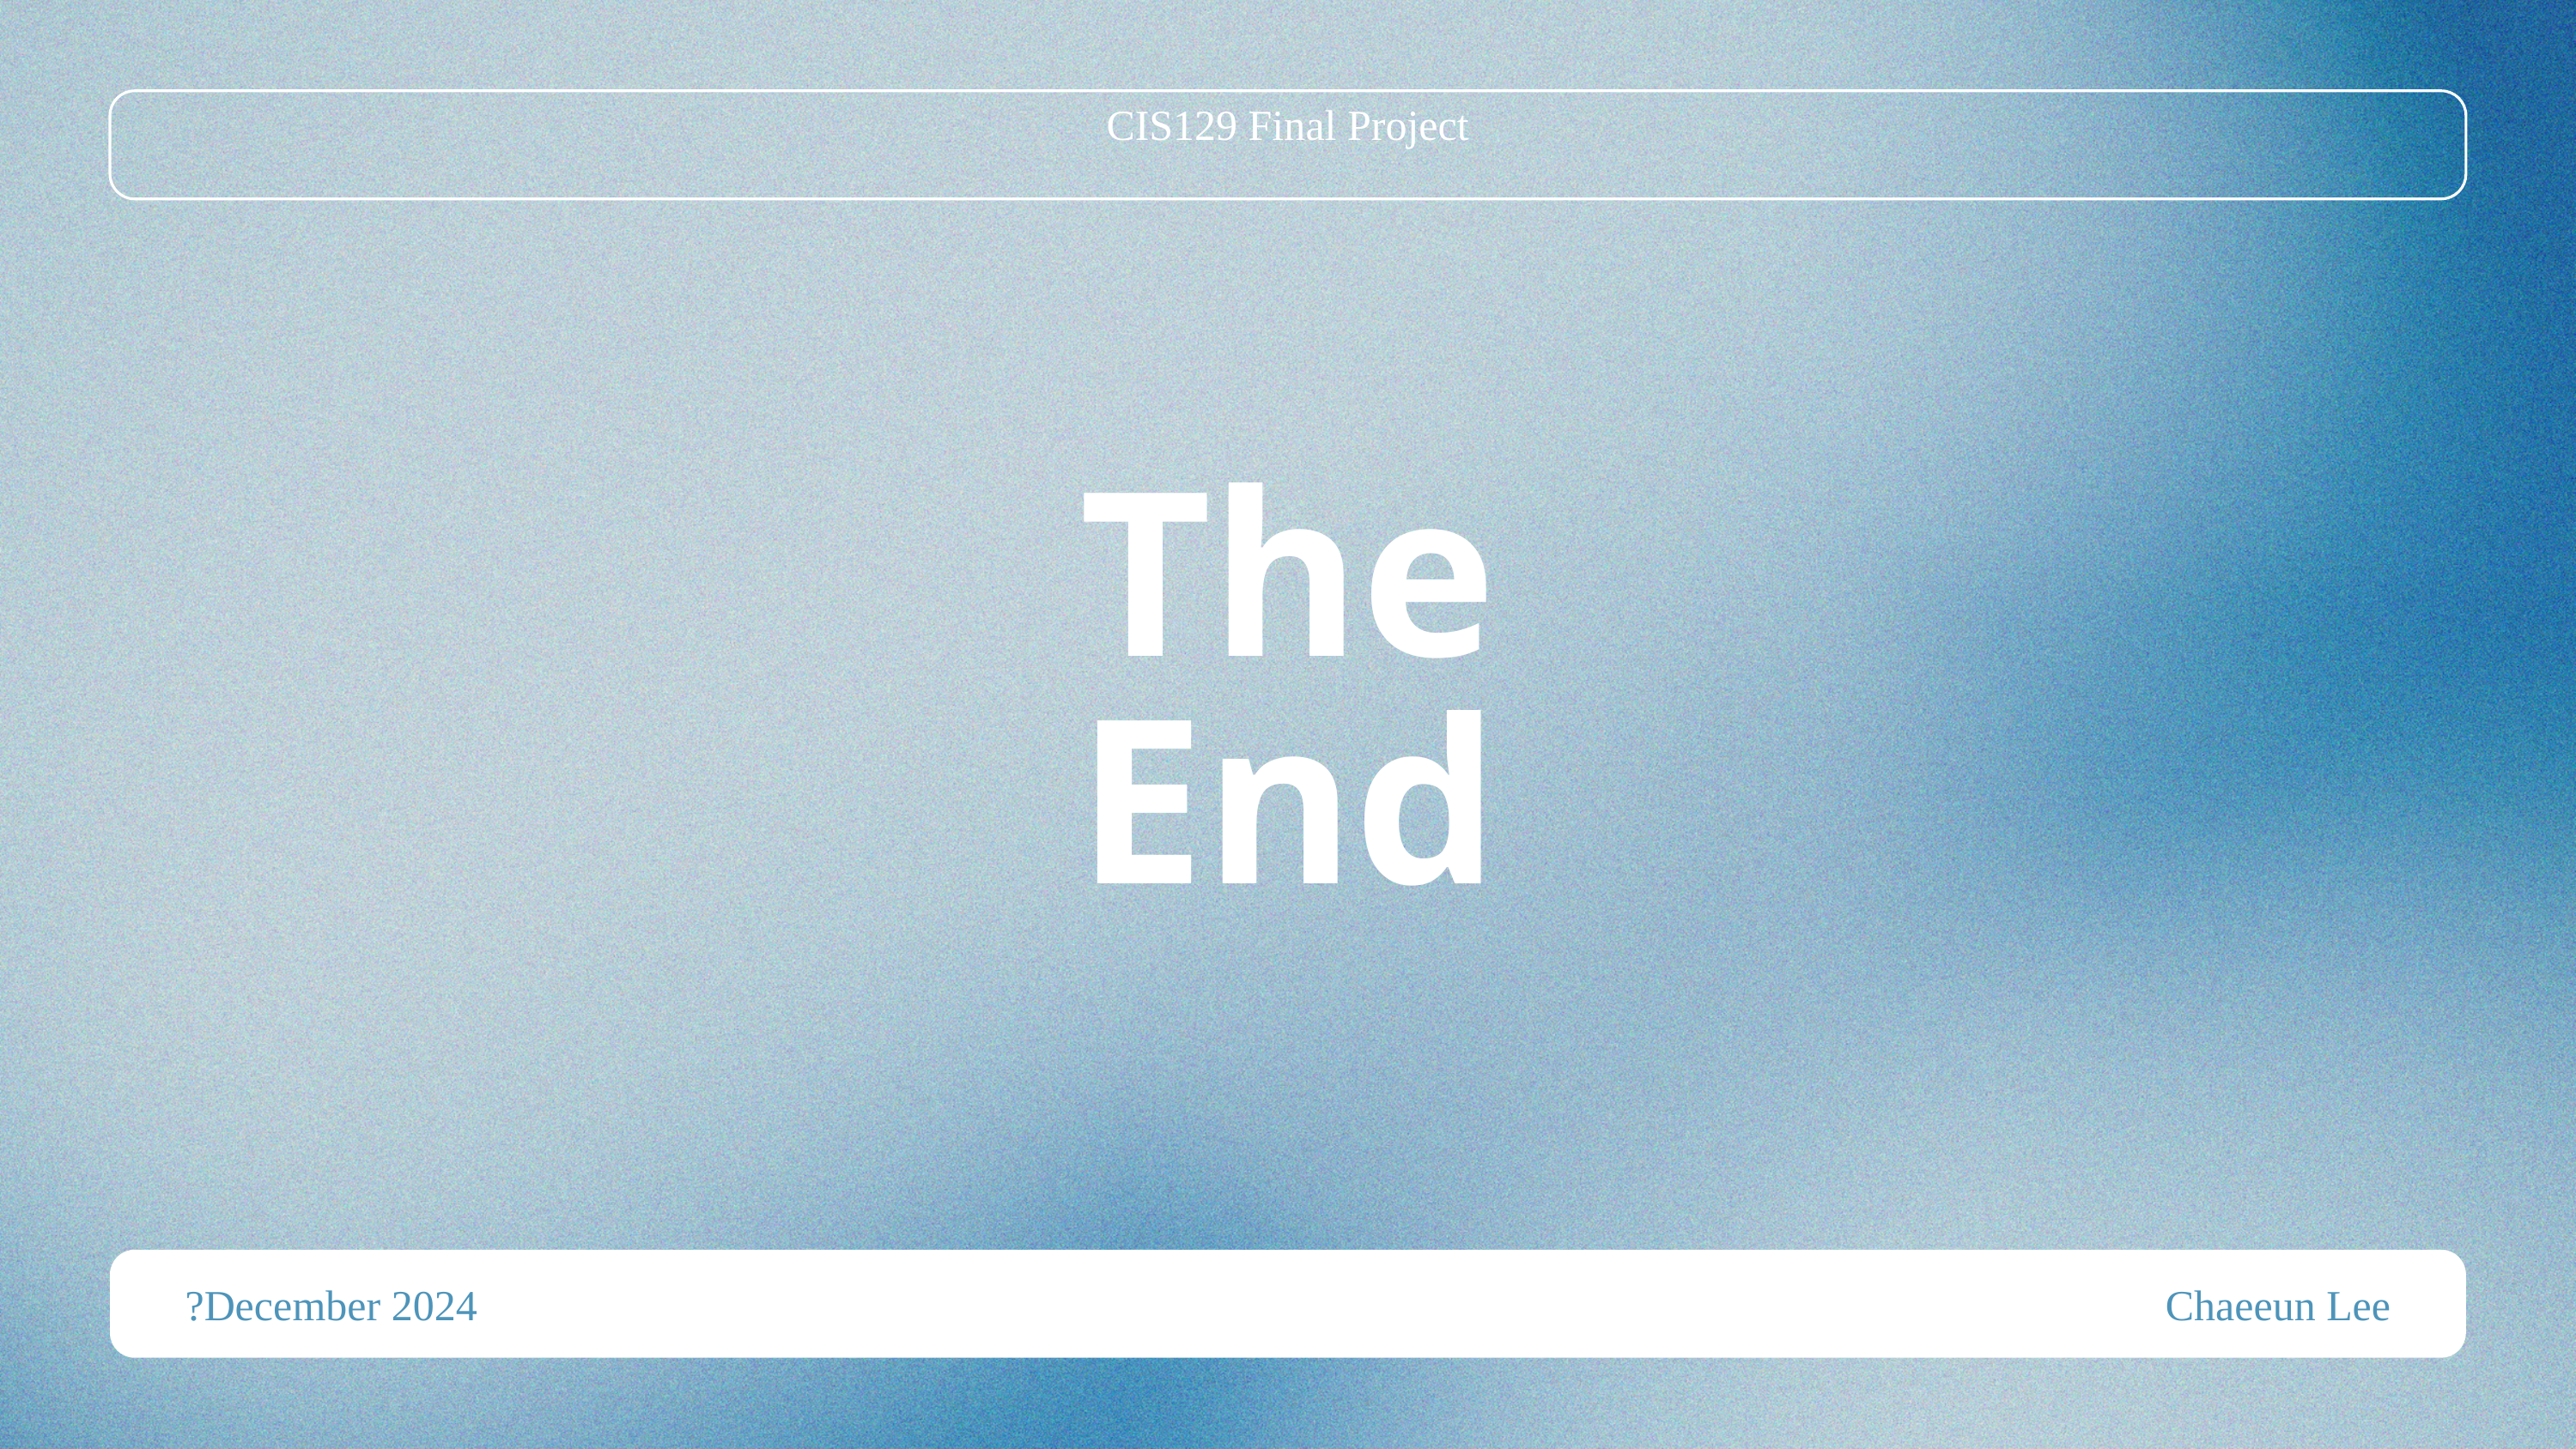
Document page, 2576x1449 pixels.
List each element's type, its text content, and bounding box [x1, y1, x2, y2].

text_box The End [899, 473, 1677, 931]
text_box [0, 0, 2576, 1449]
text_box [109, 90, 2467, 199]
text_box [109, 1249, 2467, 1358]
